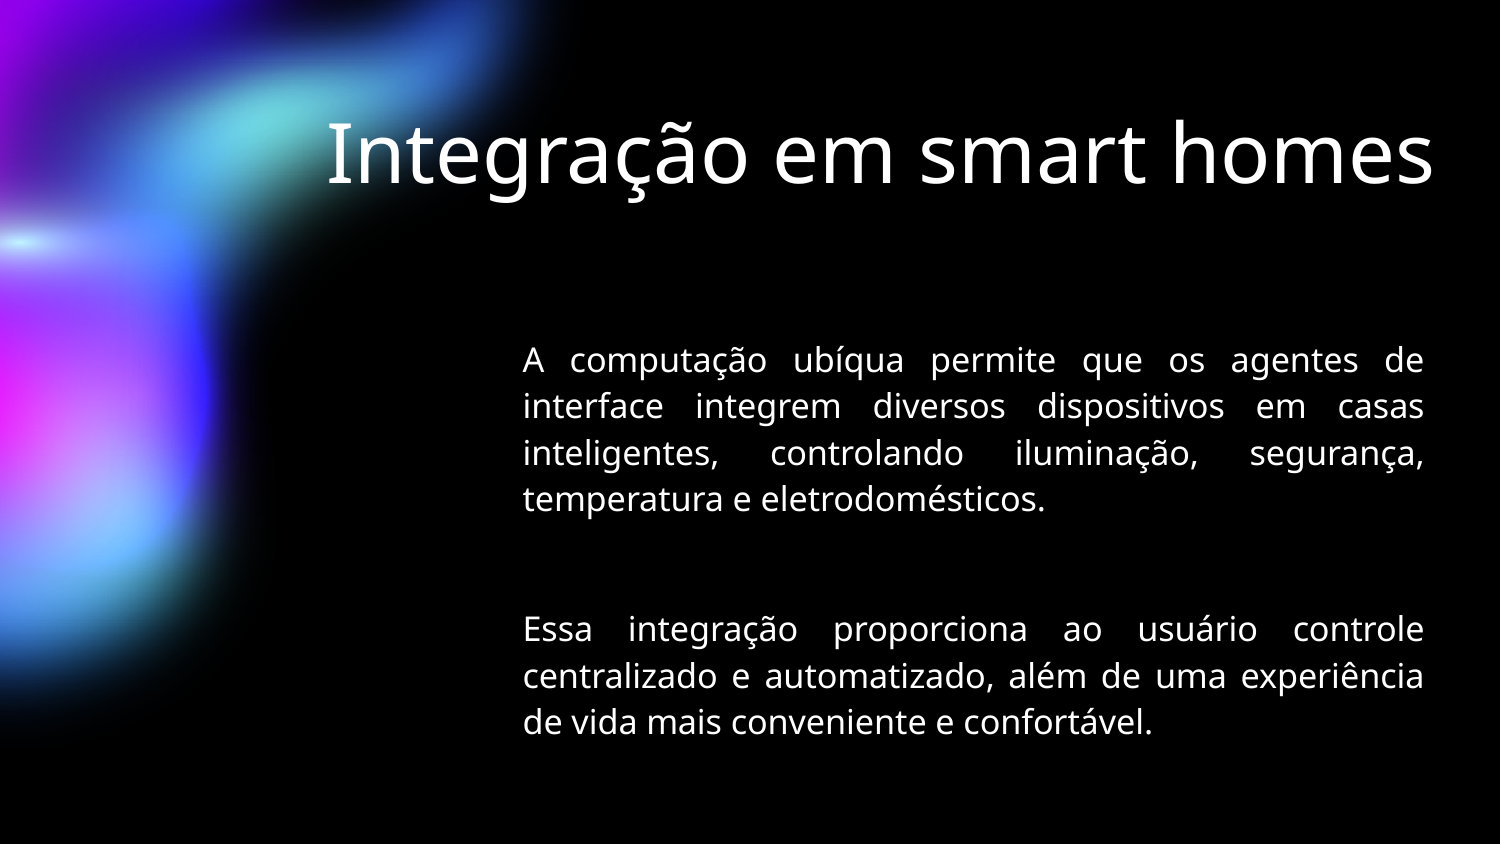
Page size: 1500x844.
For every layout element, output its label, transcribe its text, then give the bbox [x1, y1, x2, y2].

subtitle A computação ubíqua permite que os agentes de interface integrem diversos dispositivos em casas inteligentes, controlando iluminação, segurança, temperatura e eletrodomésticos. Essa integração proporciona ao usuário controle centralizado e automatizado, além de uma experiência de vida mais conveniente e confortável. [473, 312, 1439, 760]
title Integração em smart homes [275, 79, 1452, 302]
picture [0, 0, 1491, 844]
